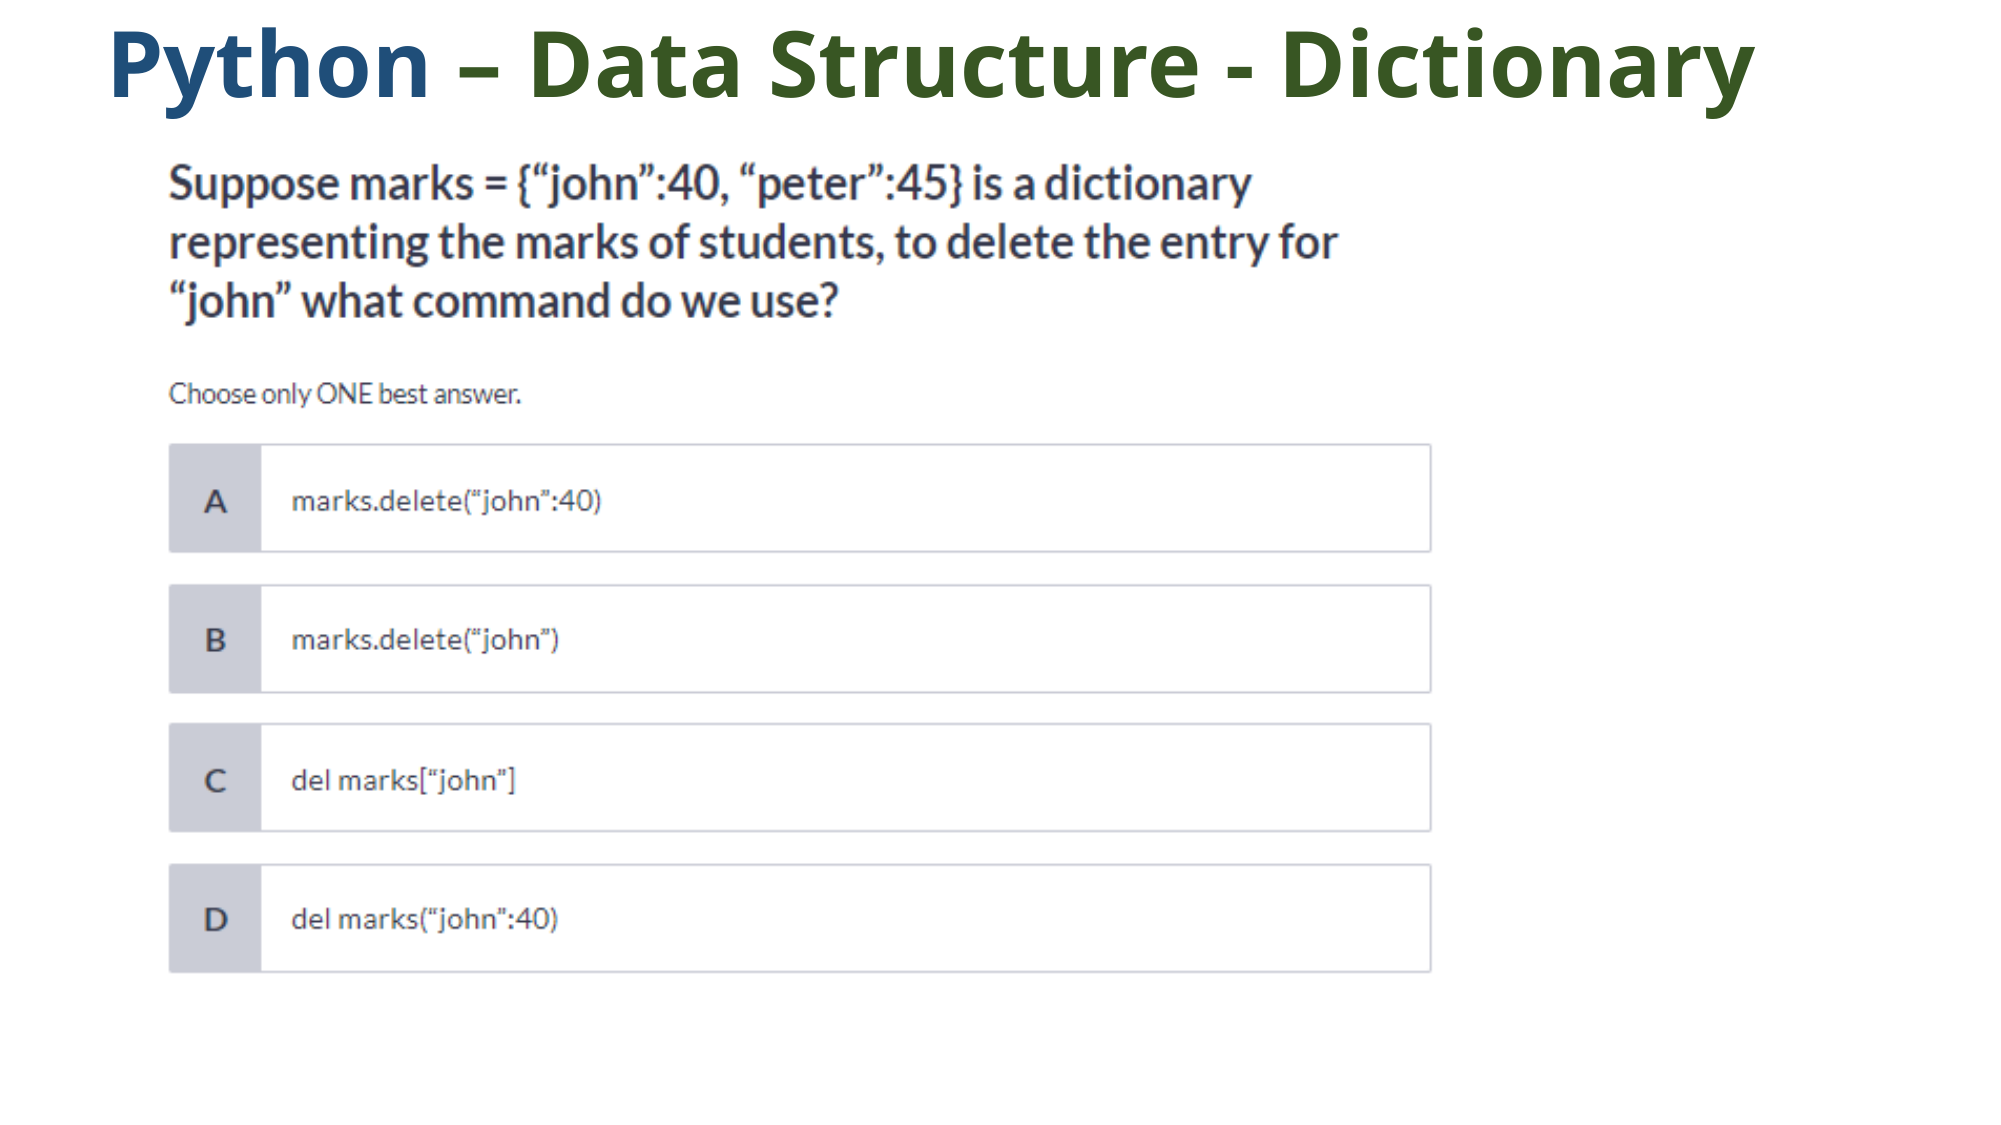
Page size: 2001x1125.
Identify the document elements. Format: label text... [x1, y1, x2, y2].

text_box Python – Data Structure - Dictionary [91, 16, 1979, 119]
picture [161, 151, 1447, 984]
